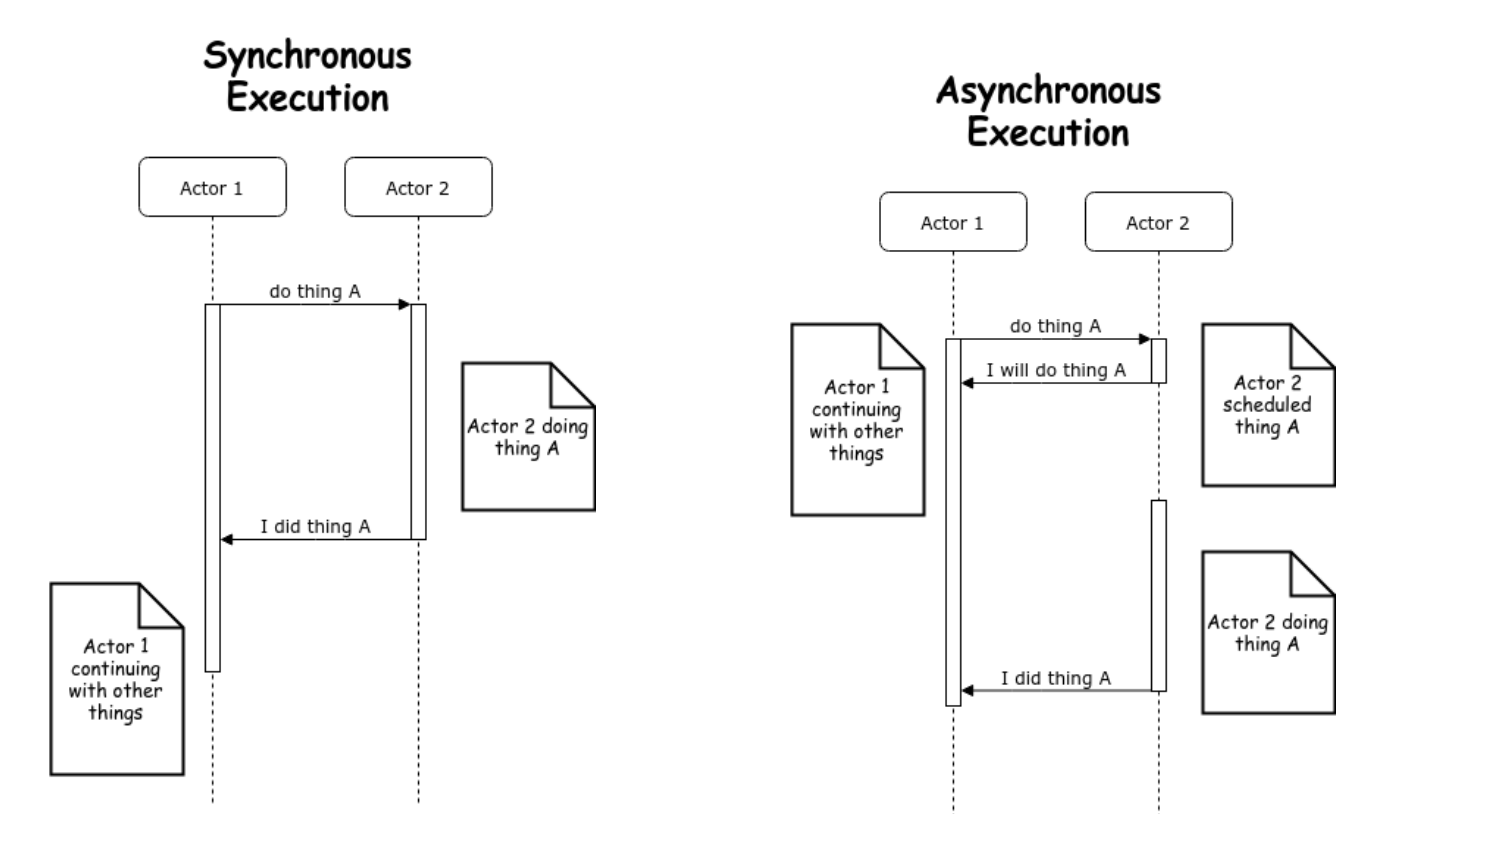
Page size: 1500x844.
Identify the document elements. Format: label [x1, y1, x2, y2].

picture [789, 44, 1337, 814]
picture [49, 10, 596, 805]
